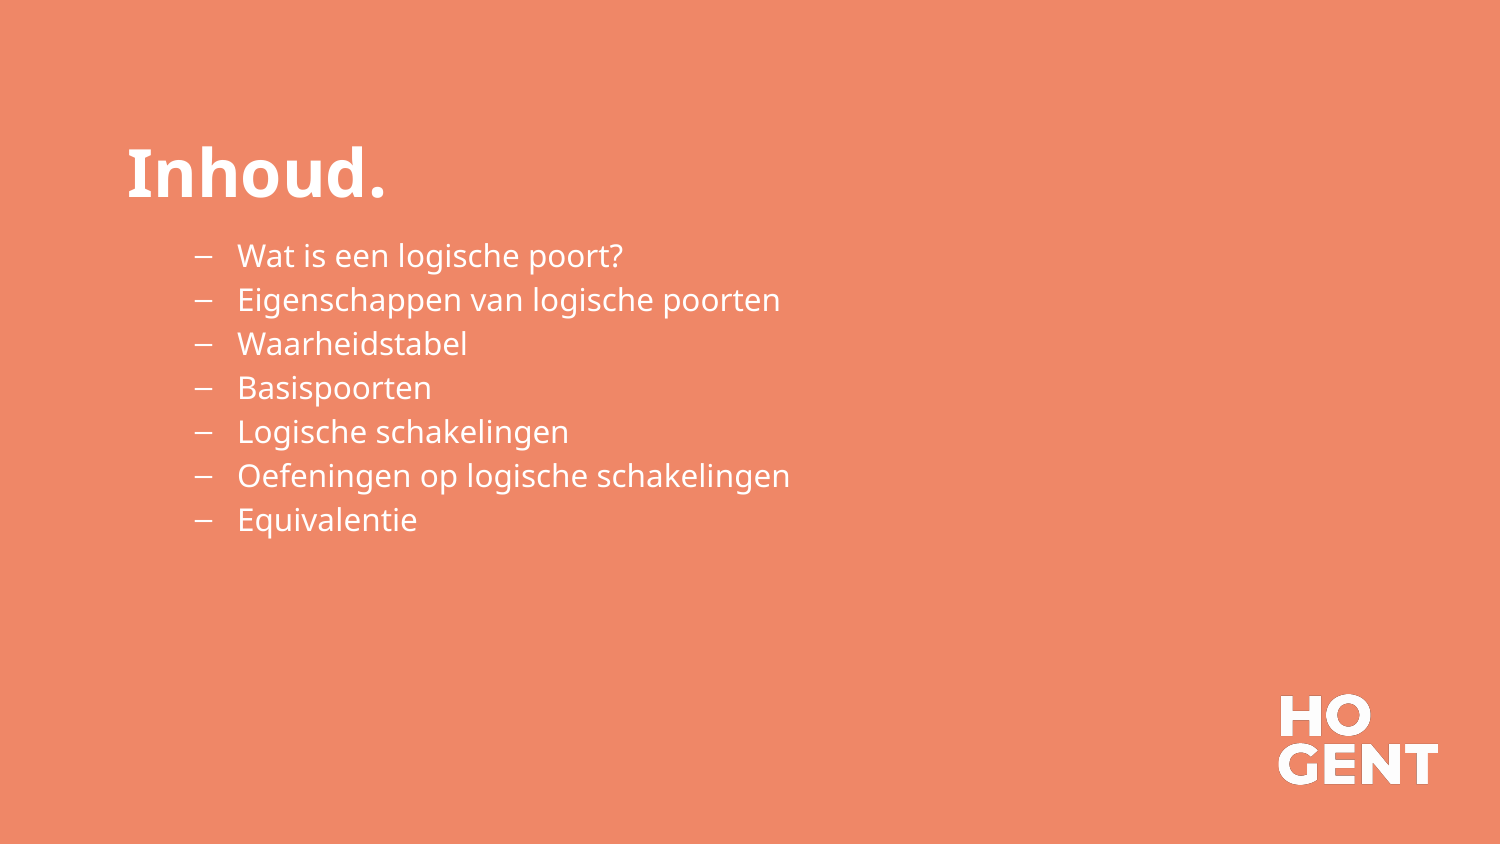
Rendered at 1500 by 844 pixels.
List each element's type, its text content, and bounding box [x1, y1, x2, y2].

text_box Inhoud. [112, 122, 1388, 236]
text_box Wat is een logische poort? Eigenschappen van logische poorten Waarheidstabel Basispoorten Logische schakelingen Oefeningen op logische schakelingen Equivalentie [112, 236, 1388, 546]
